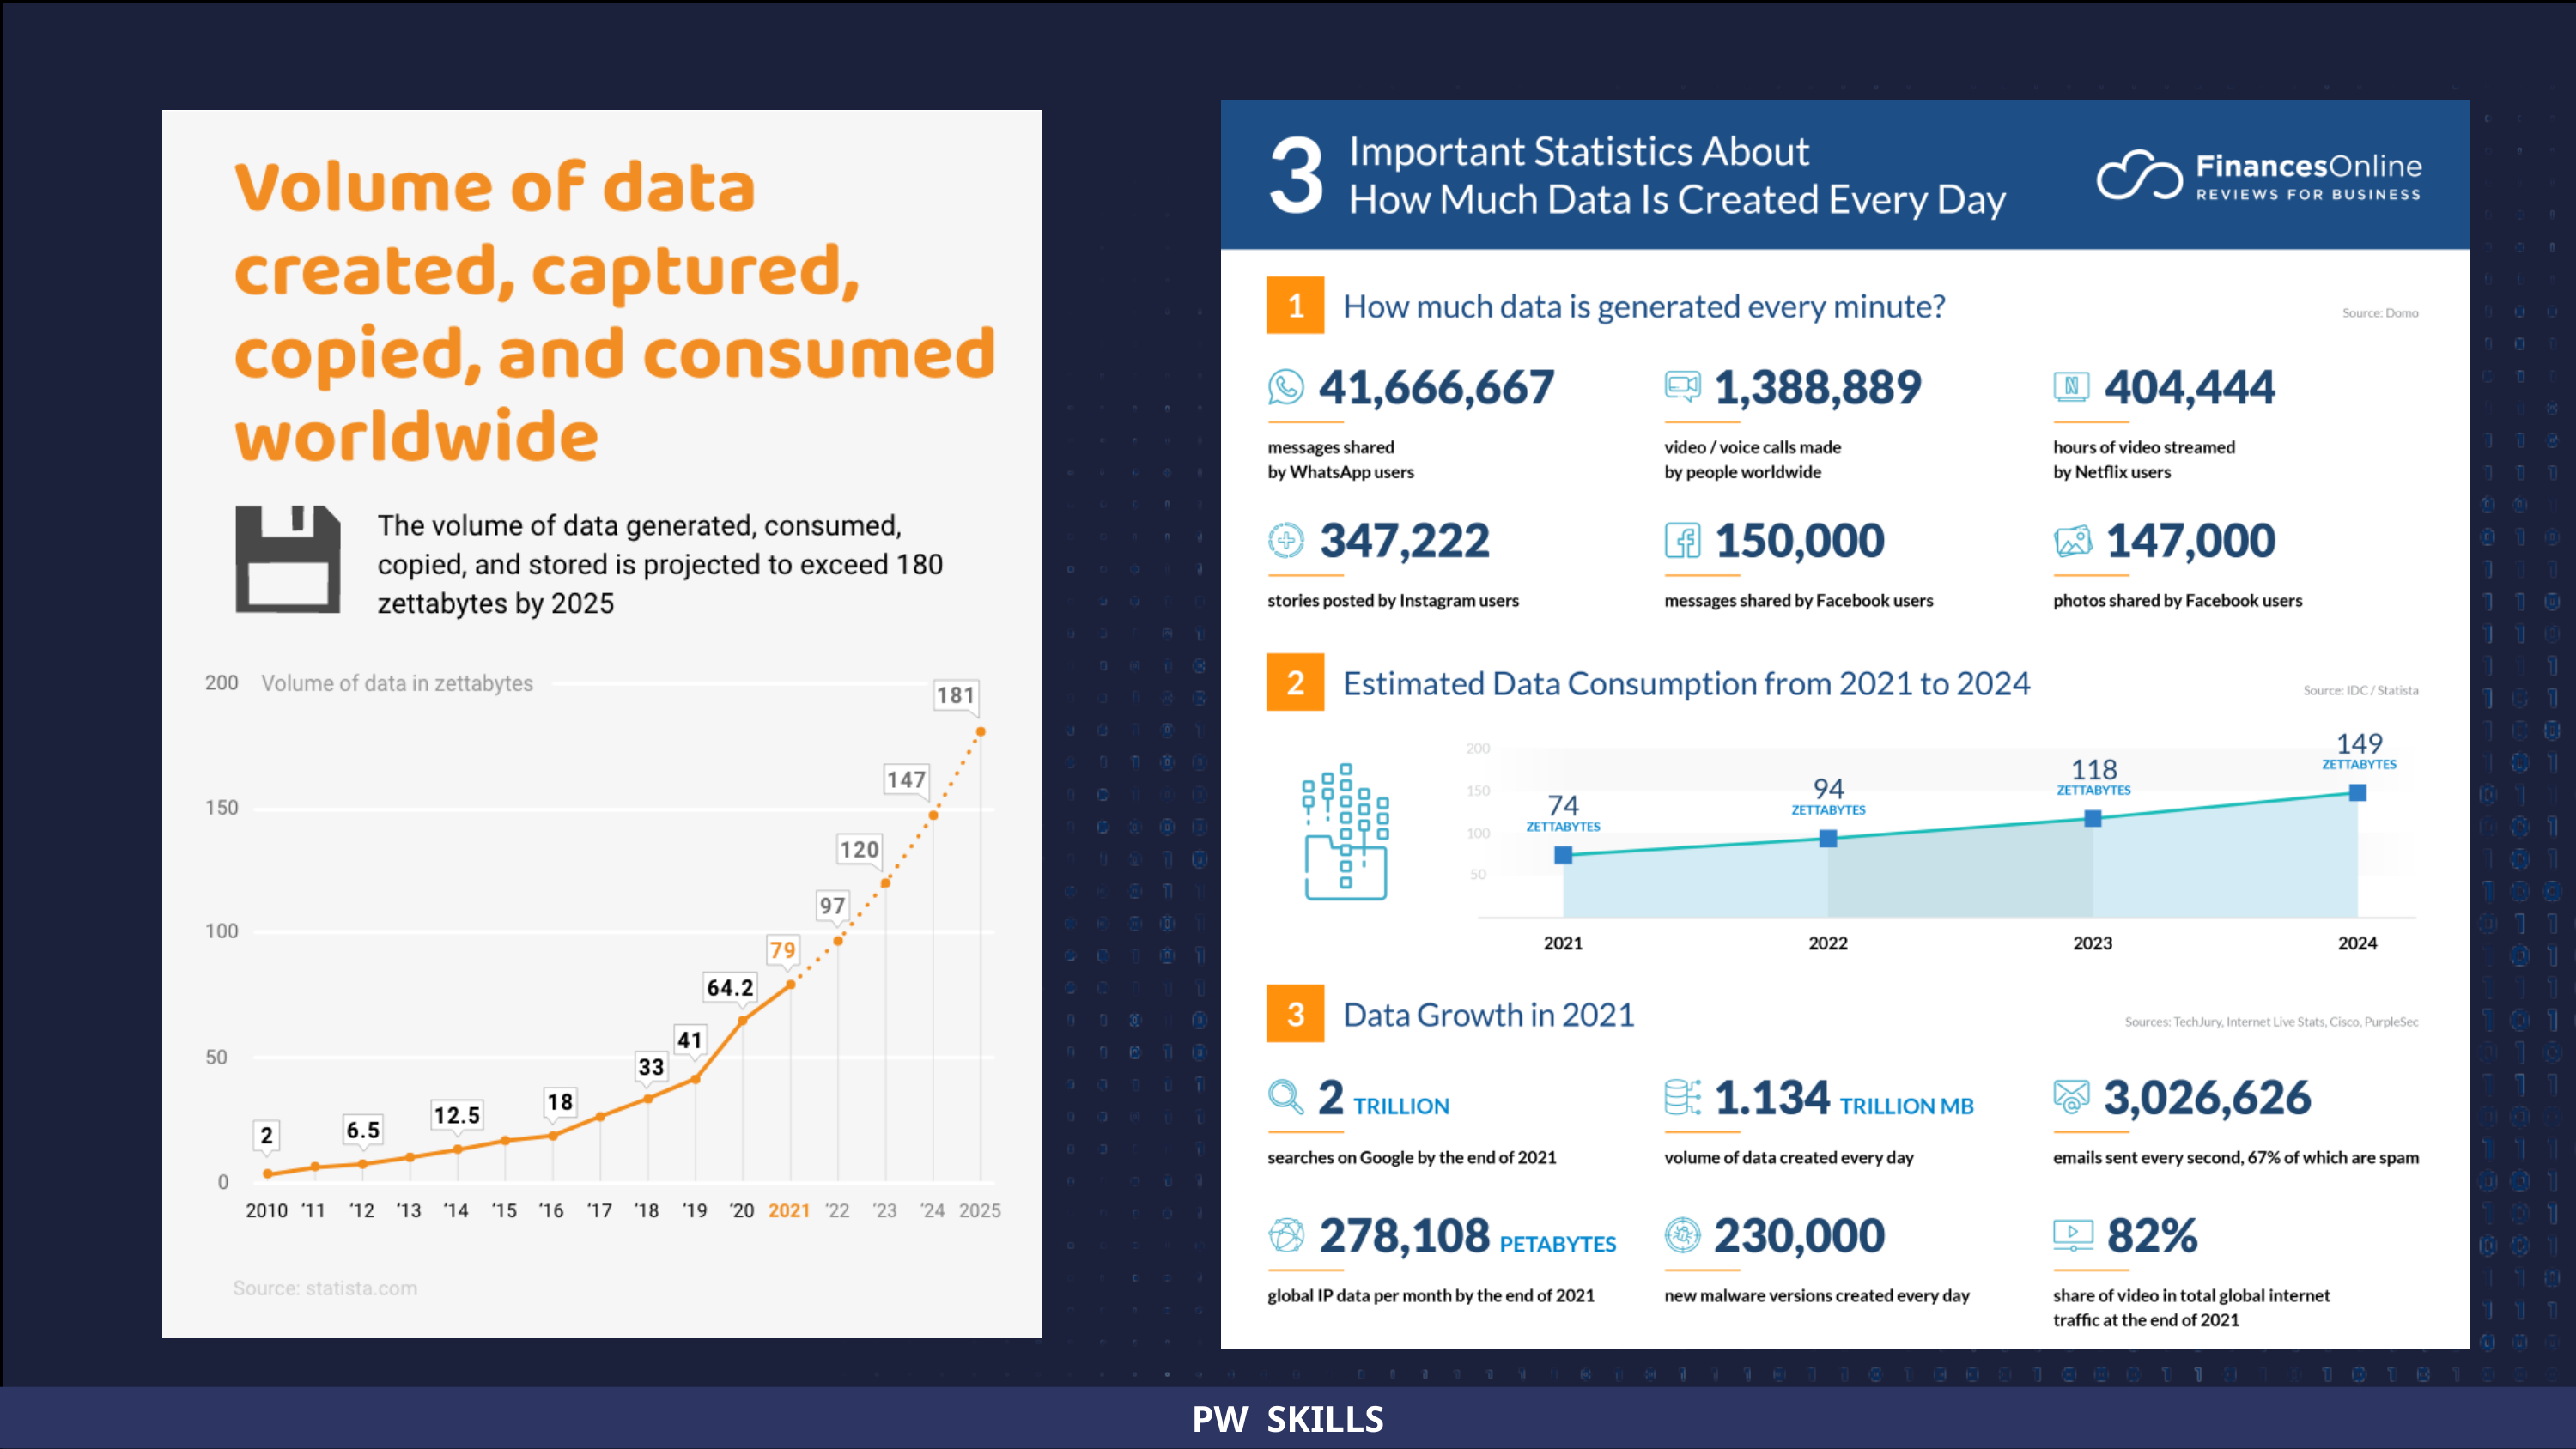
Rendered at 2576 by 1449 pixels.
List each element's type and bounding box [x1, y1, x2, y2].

picture [161, 85, 2576, 1385]
